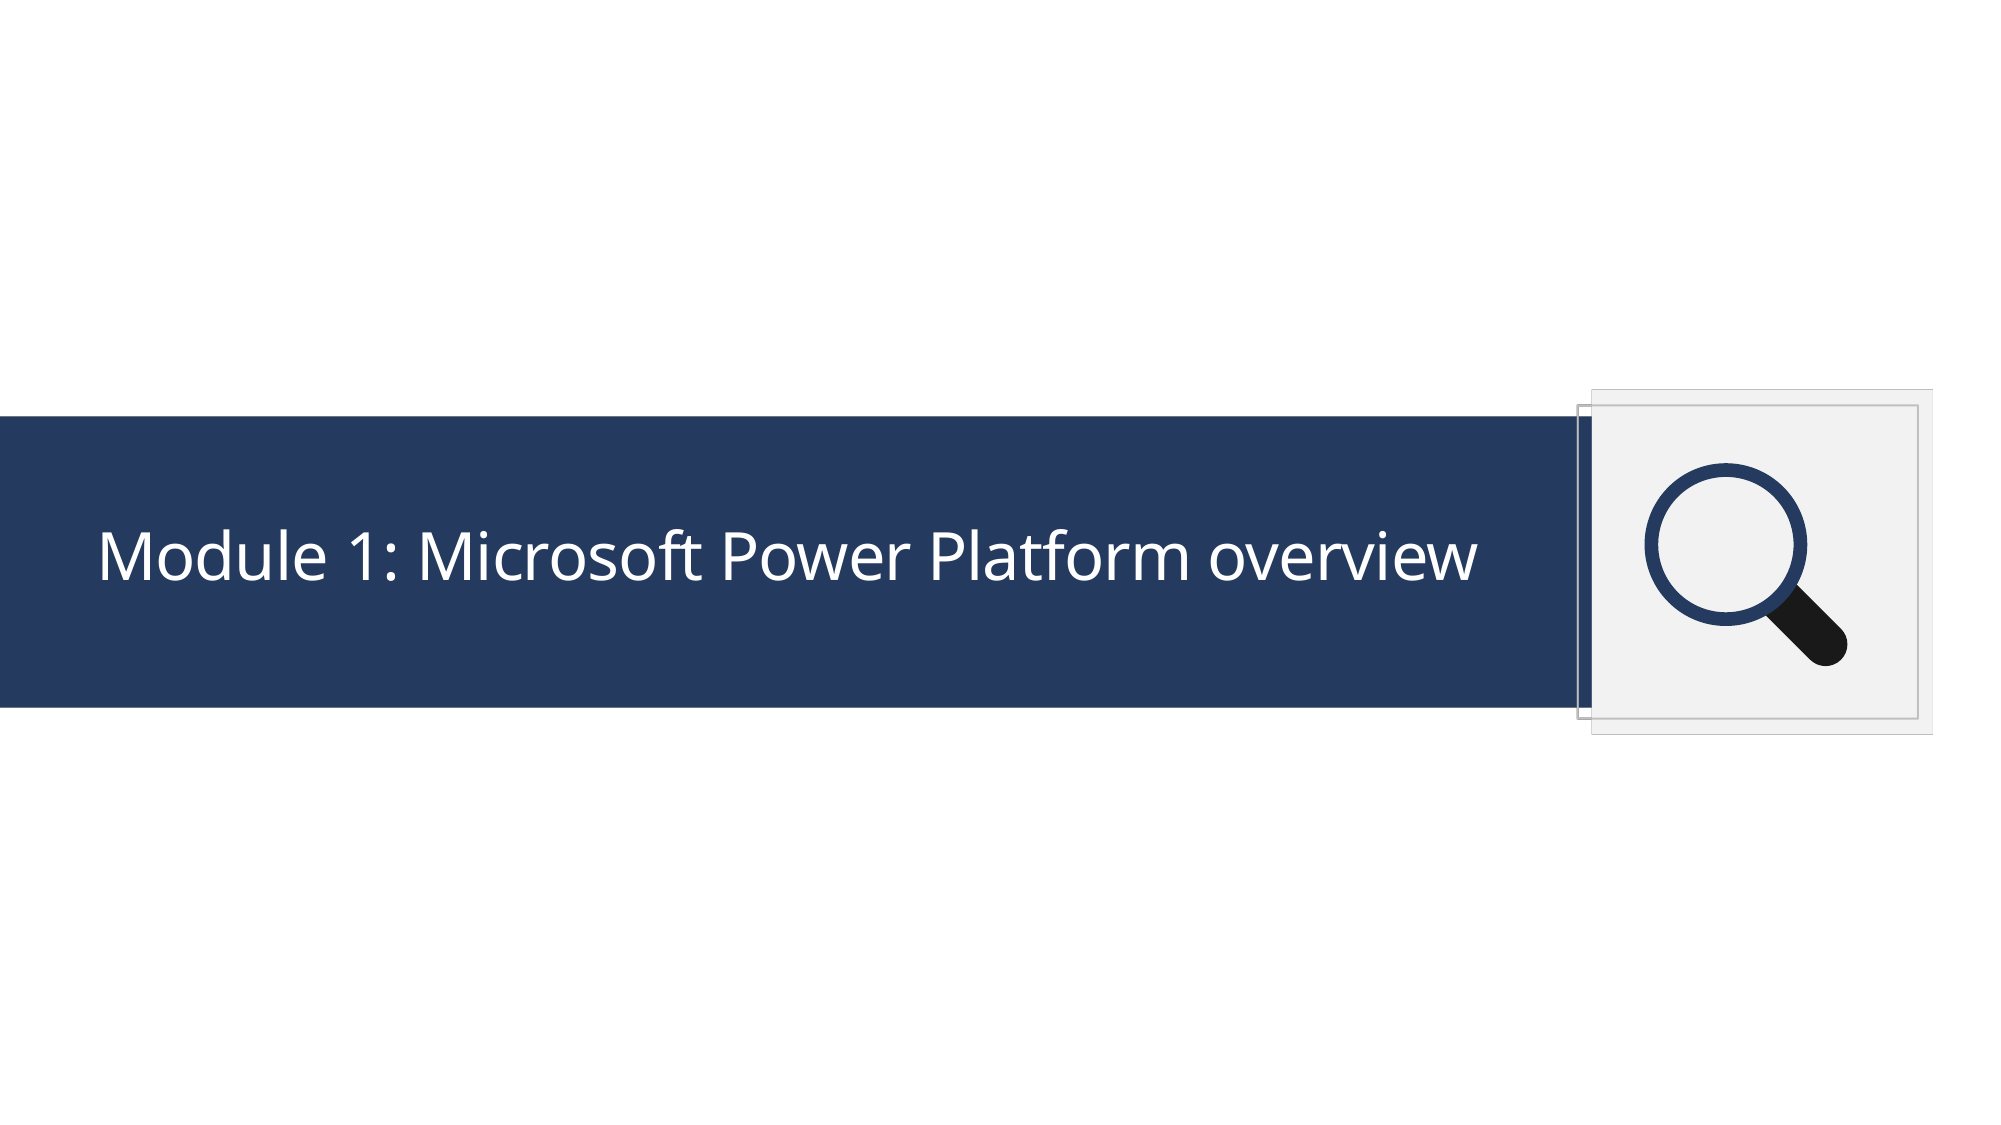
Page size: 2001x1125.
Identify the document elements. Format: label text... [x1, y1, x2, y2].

title Module 1: Microsoft Power Platform overview [96, 522, 1491, 596]
picture [0, 0, 2001, 1125]
